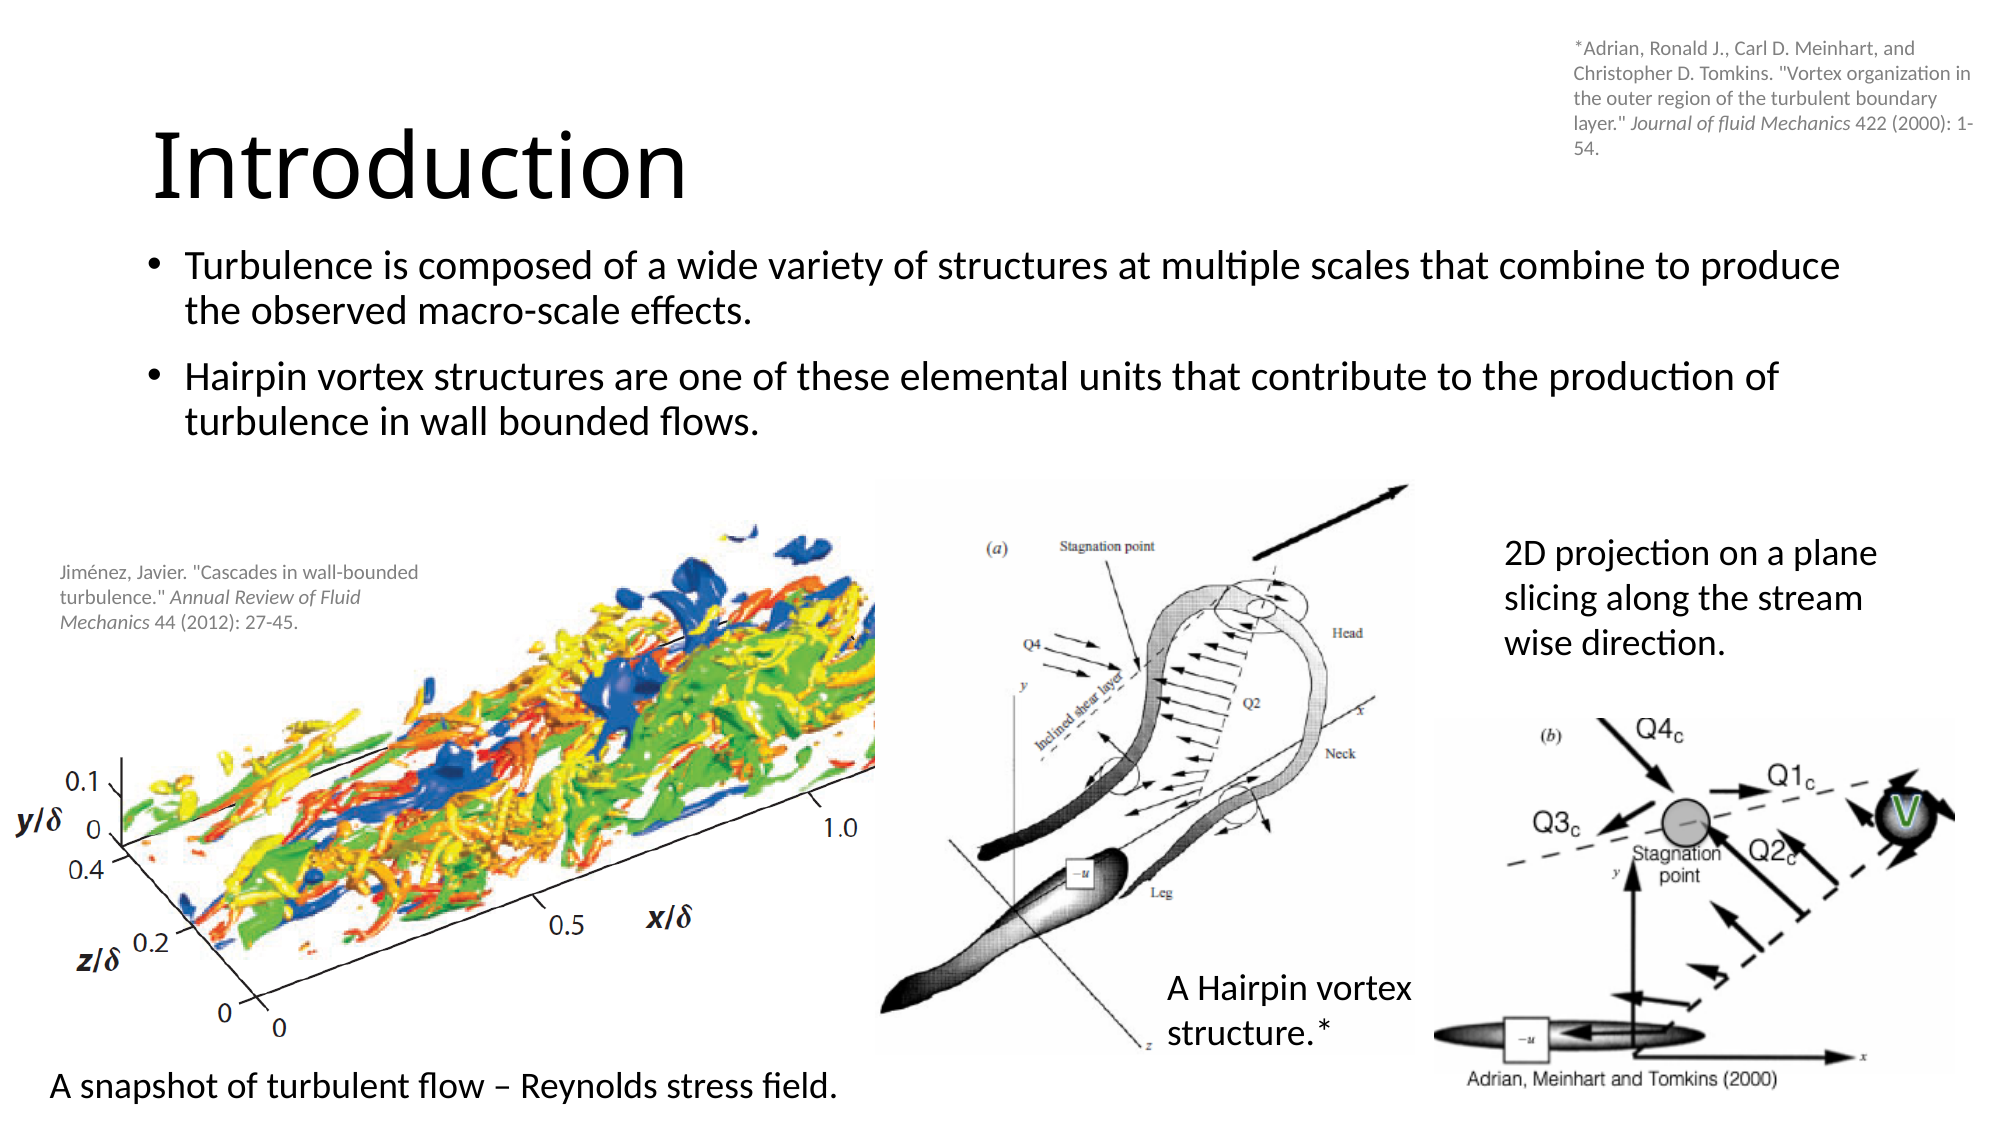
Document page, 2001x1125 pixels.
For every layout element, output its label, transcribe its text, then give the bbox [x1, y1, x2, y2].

picture [0, 467, 1955, 1111]
title Introduction [137, 59, 1863, 278]
text_box 2D projection on a plane slicing along the stream wise direction. [1489, 520, 1926, 671]
text_box A snapshot of turbulent flow – Reynolds stress field. [34, 1053, 900, 1114]
list Turbulence is composed of a wide variety of structures at multiple scales that combine to produce the observed macro-scale effects. Hairpin vortex structures are one of these elemental units that contribute to the production of turbulence in wall bounded flows. [132, 235, 1857, 718]
text_box *Adrian, Ronald J., Carl D. Meinhart, and Christopher D. Tomkins. "Vortex organization in the outer region of the turbulent boundary layer." Journal of fluid Mechanics 422 (2000): 1-54. [1558, 27, 2000, 167]
